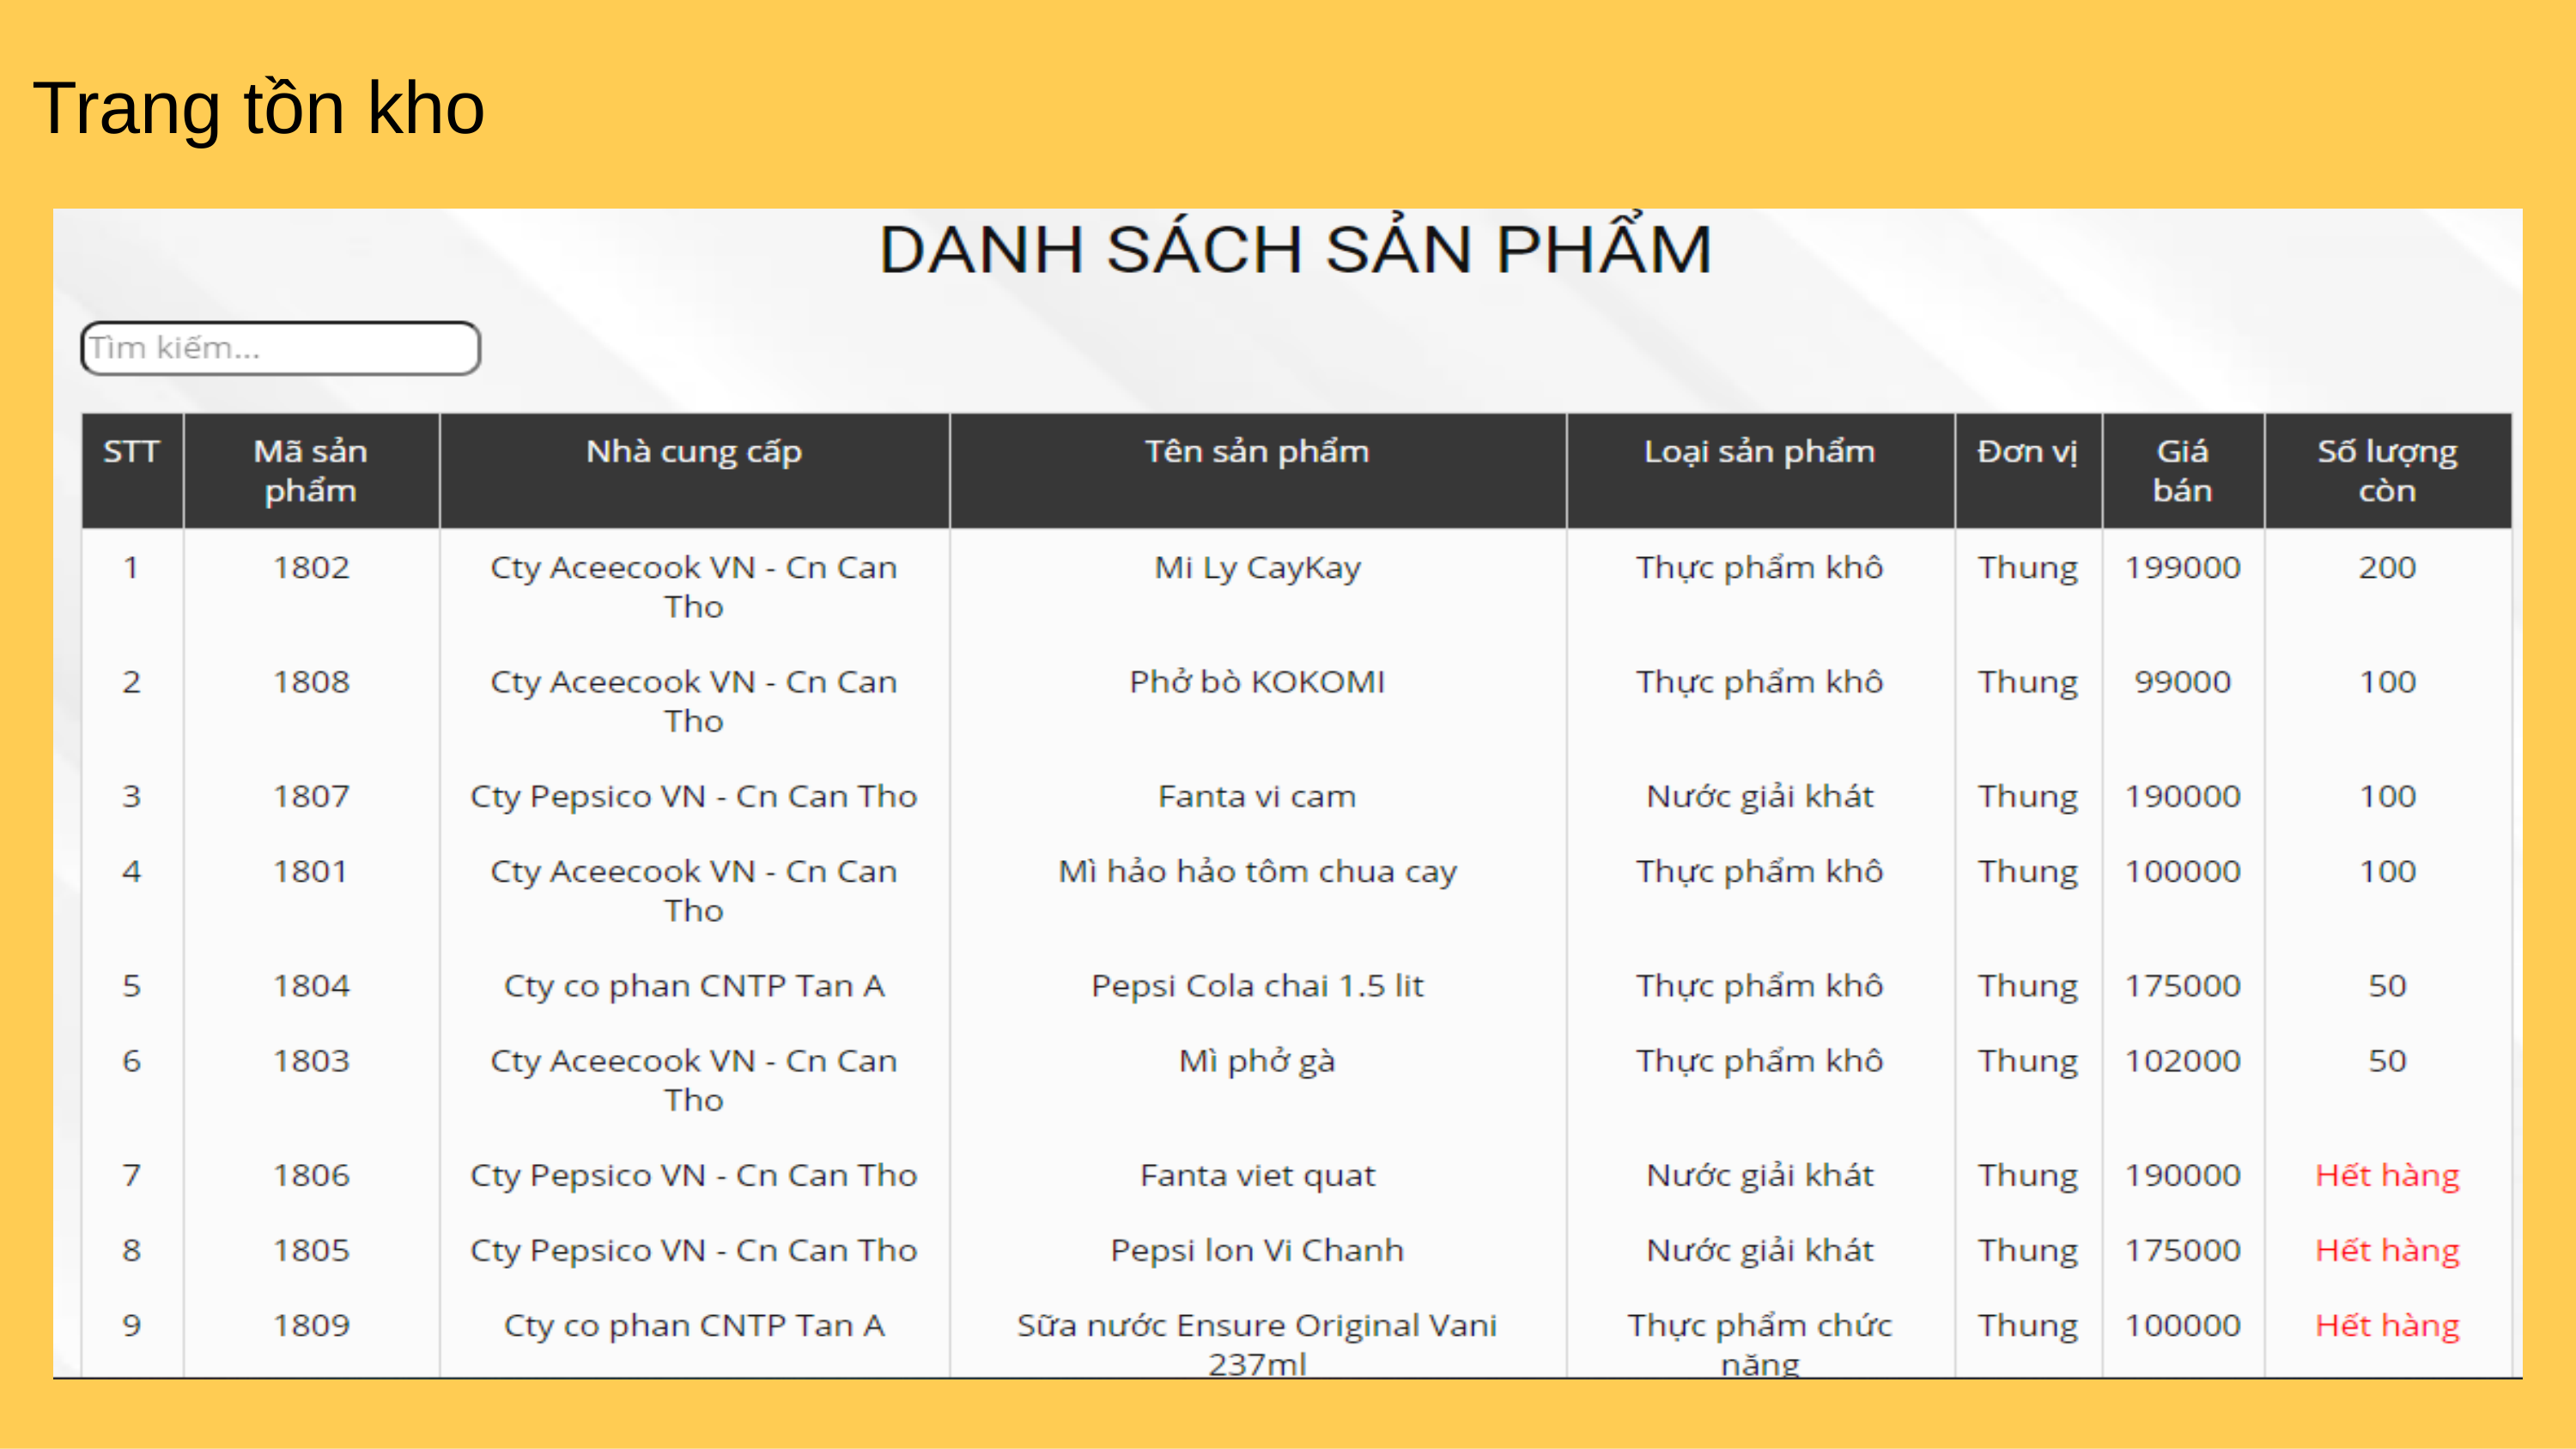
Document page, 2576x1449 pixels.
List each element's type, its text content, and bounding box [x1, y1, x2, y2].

picture [53, 209, 2523, 1379]
title Trang tồn kho [32, 58, 1753, 153]
